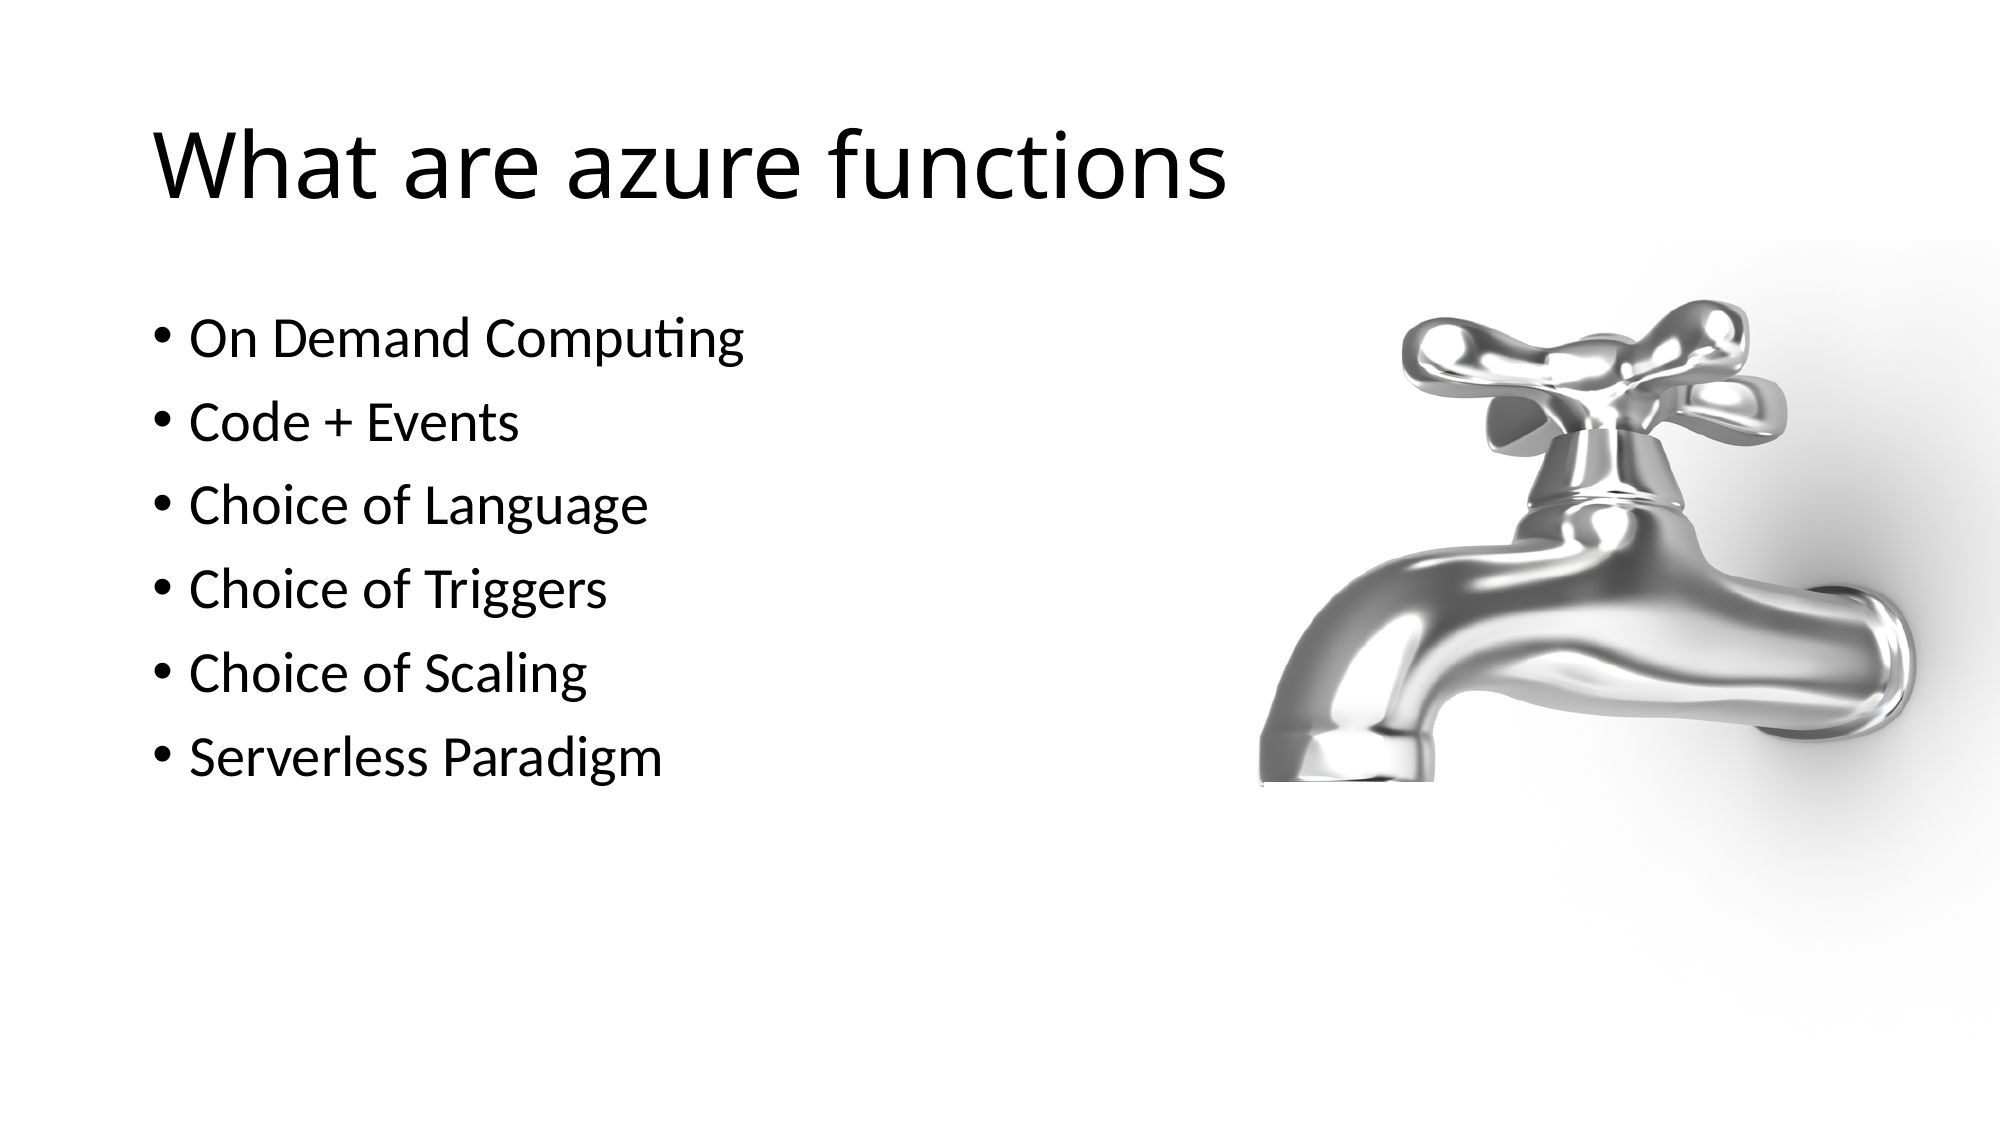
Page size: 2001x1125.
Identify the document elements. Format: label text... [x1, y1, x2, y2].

list On Demand Computing Code + Events Choice of Language Choice of Triggers Choice of Scaling Serverless Paradigm [137, 299, 944, 1014]
picture [1134, 240, 2000, 1125]
title What are azure functions [137, 59, 1863, 278]
